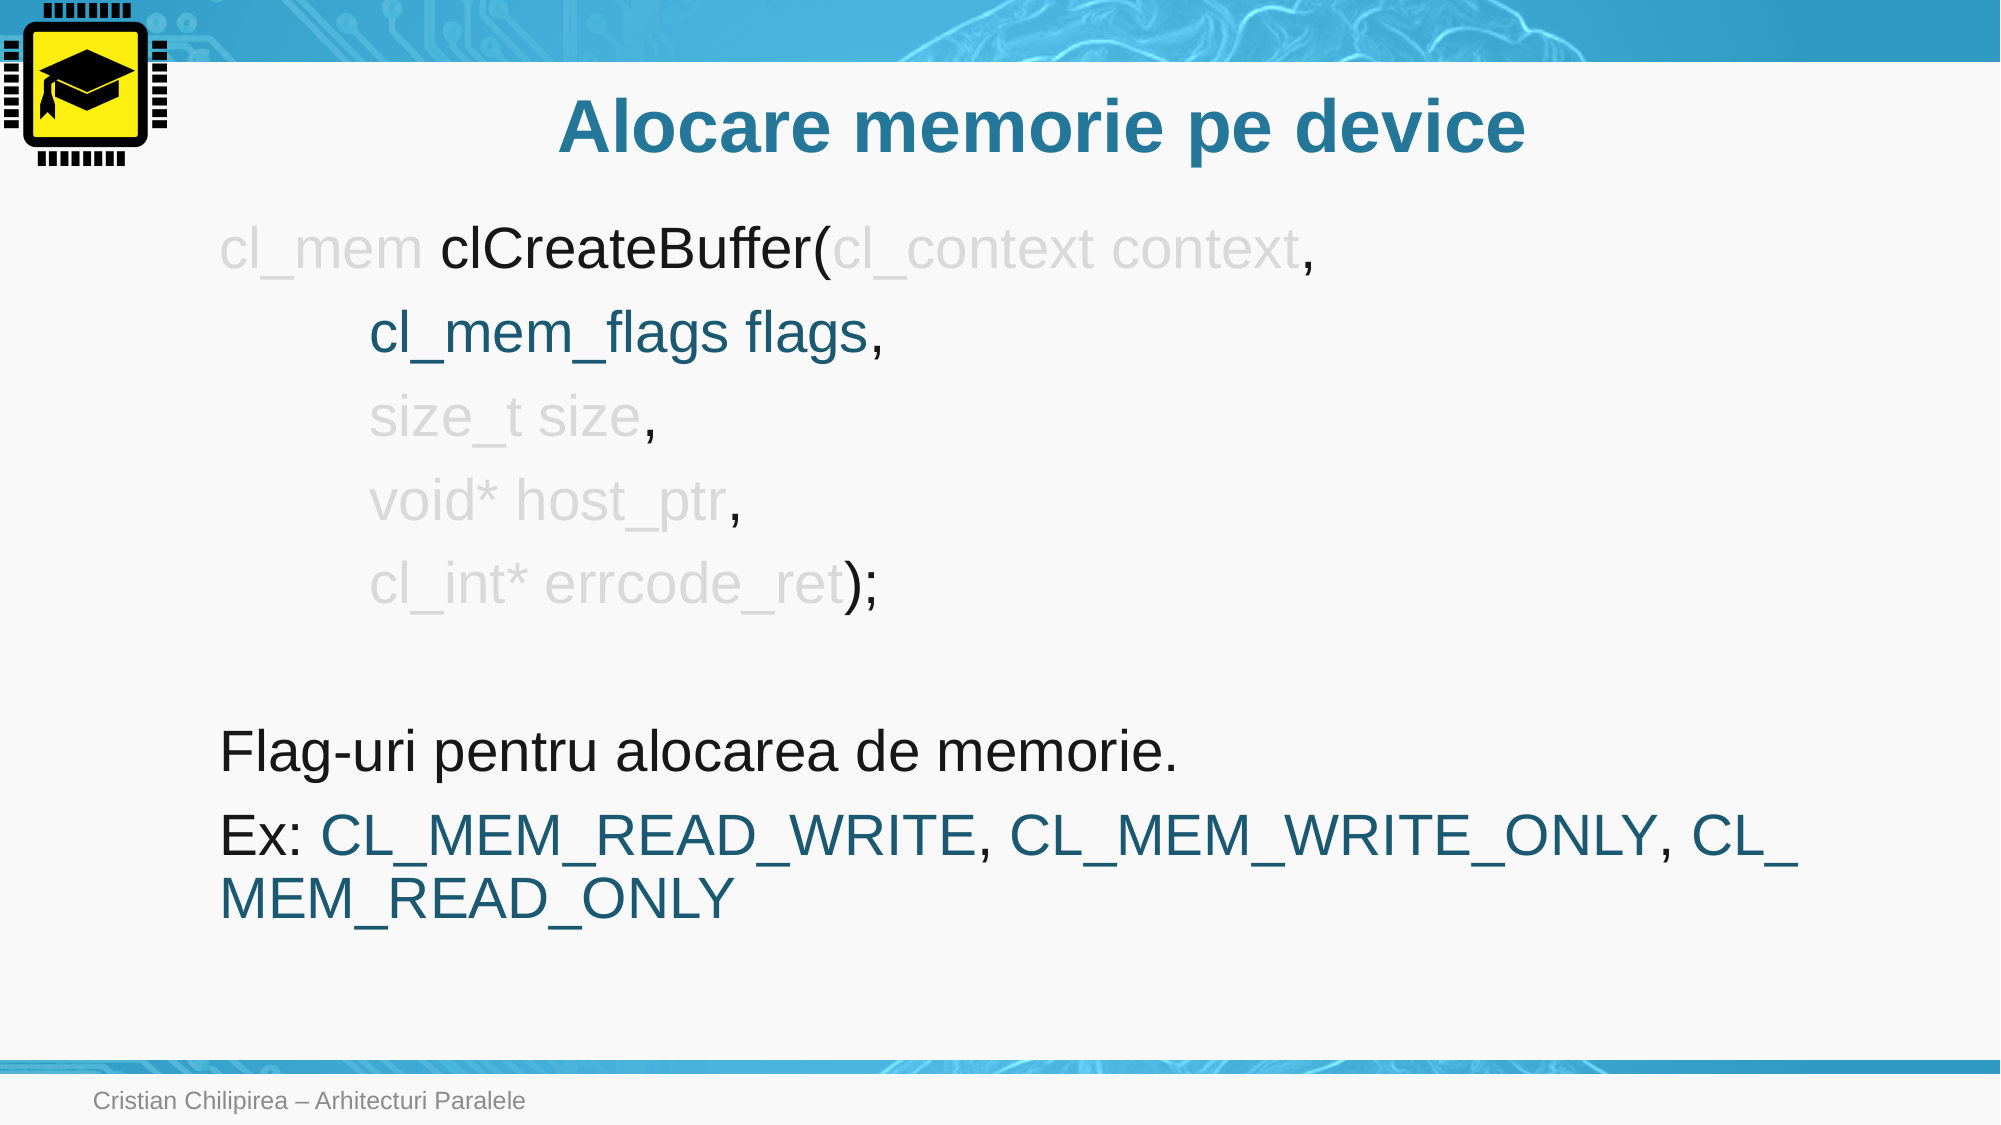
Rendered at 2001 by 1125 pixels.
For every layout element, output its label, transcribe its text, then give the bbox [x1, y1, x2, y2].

picture [0, 1060, 2000, 1074]
list cl_mem clCreateBuffer(cl_context context, cl_mem_flags flags, size_t size, void* host_ptr, cl_int* errcode_ret); Flag-uri pentru alocarea de memorie. Ex: CL_​MEM_​READ_​WRITE, CL_​MEM_​WRITE_​ONLY, CL_​MEM_​READ_​ONLY [204, 210, 1915, 1033]
title Alocare memorie pe device [170, 76, 1915, 180]
picture [0, 0, 2000, 166]
footer Cristian Chilipirea – Arhitecturi Paralele [77, 1073, 1338, 1125]
